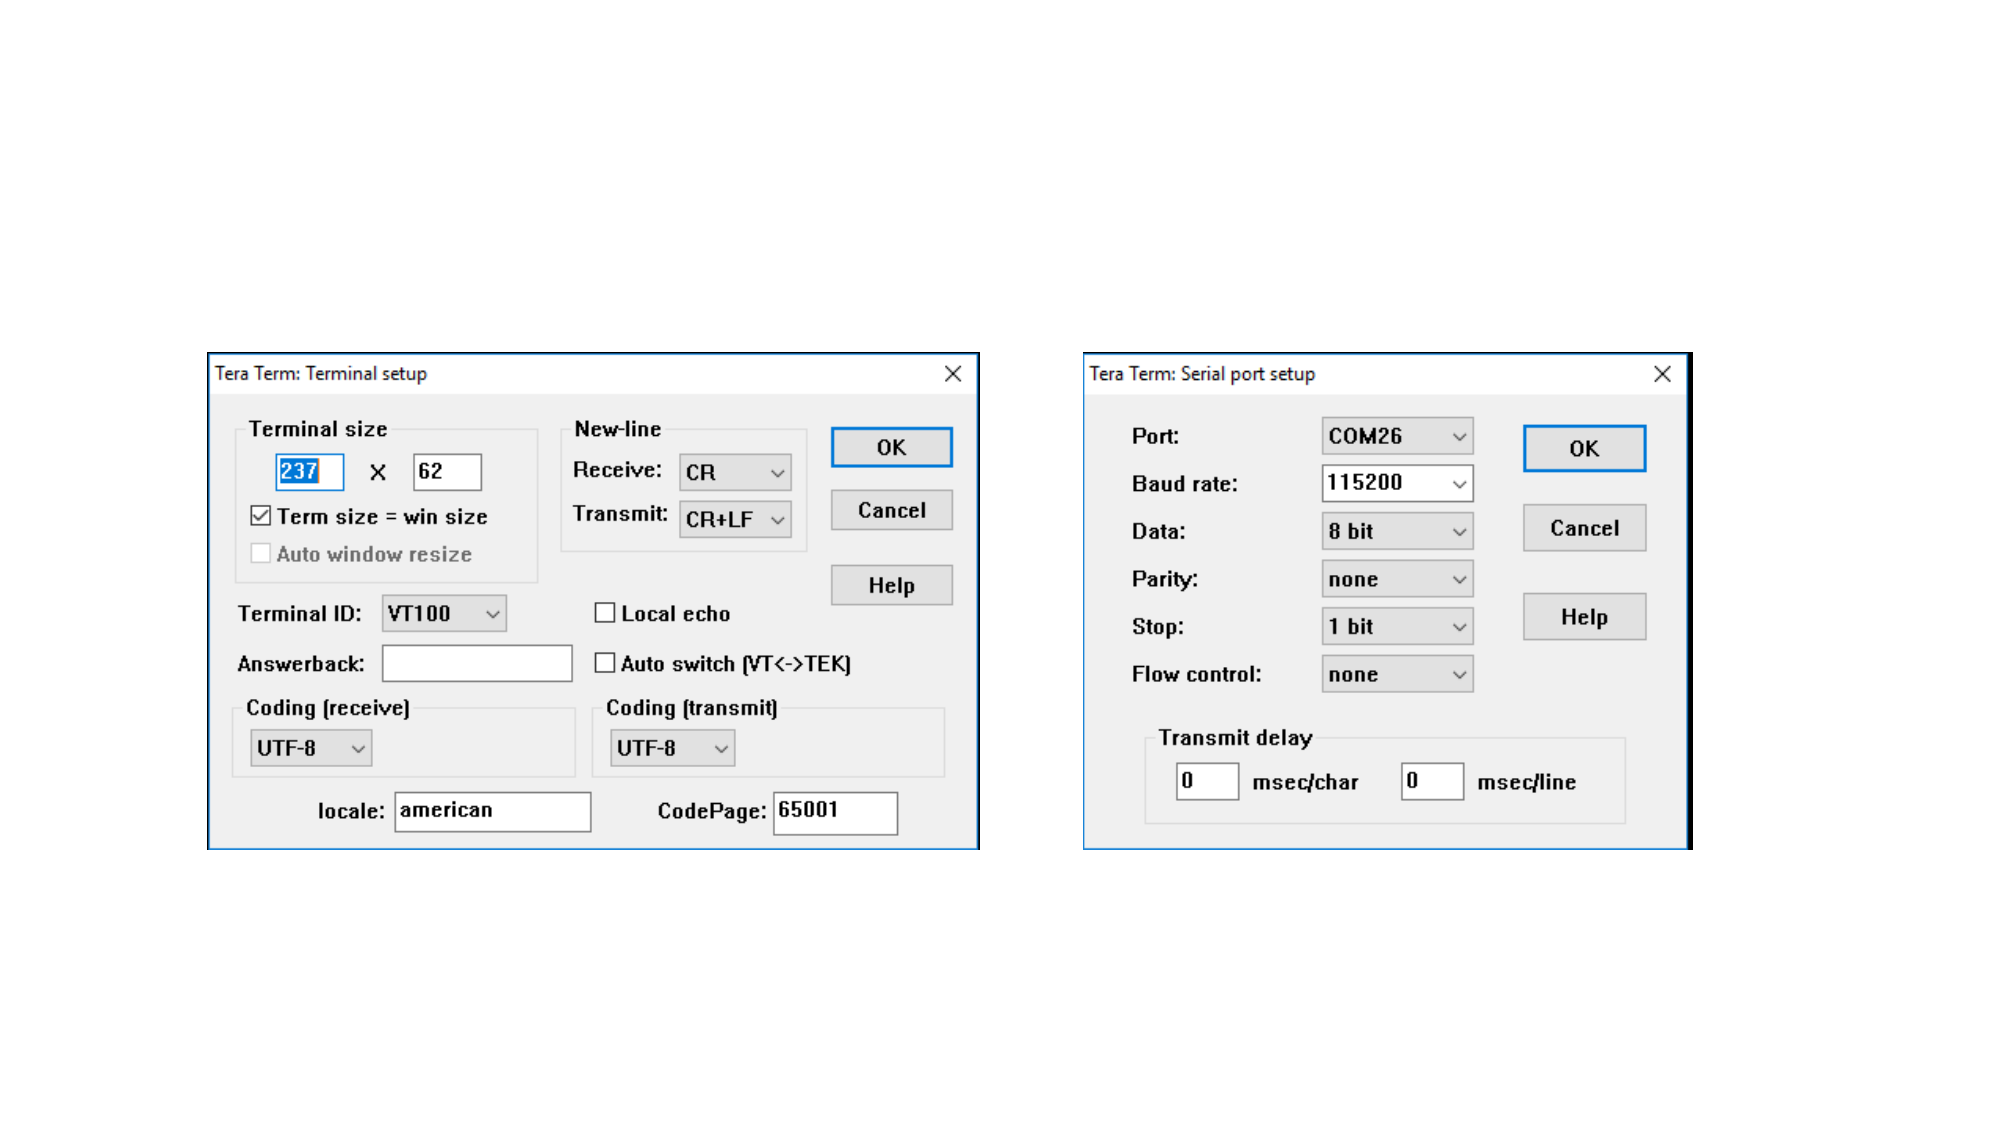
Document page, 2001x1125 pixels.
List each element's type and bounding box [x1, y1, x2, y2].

picture [1083, 352, 1693, 850]
picture [207, 352, 980, 850]
